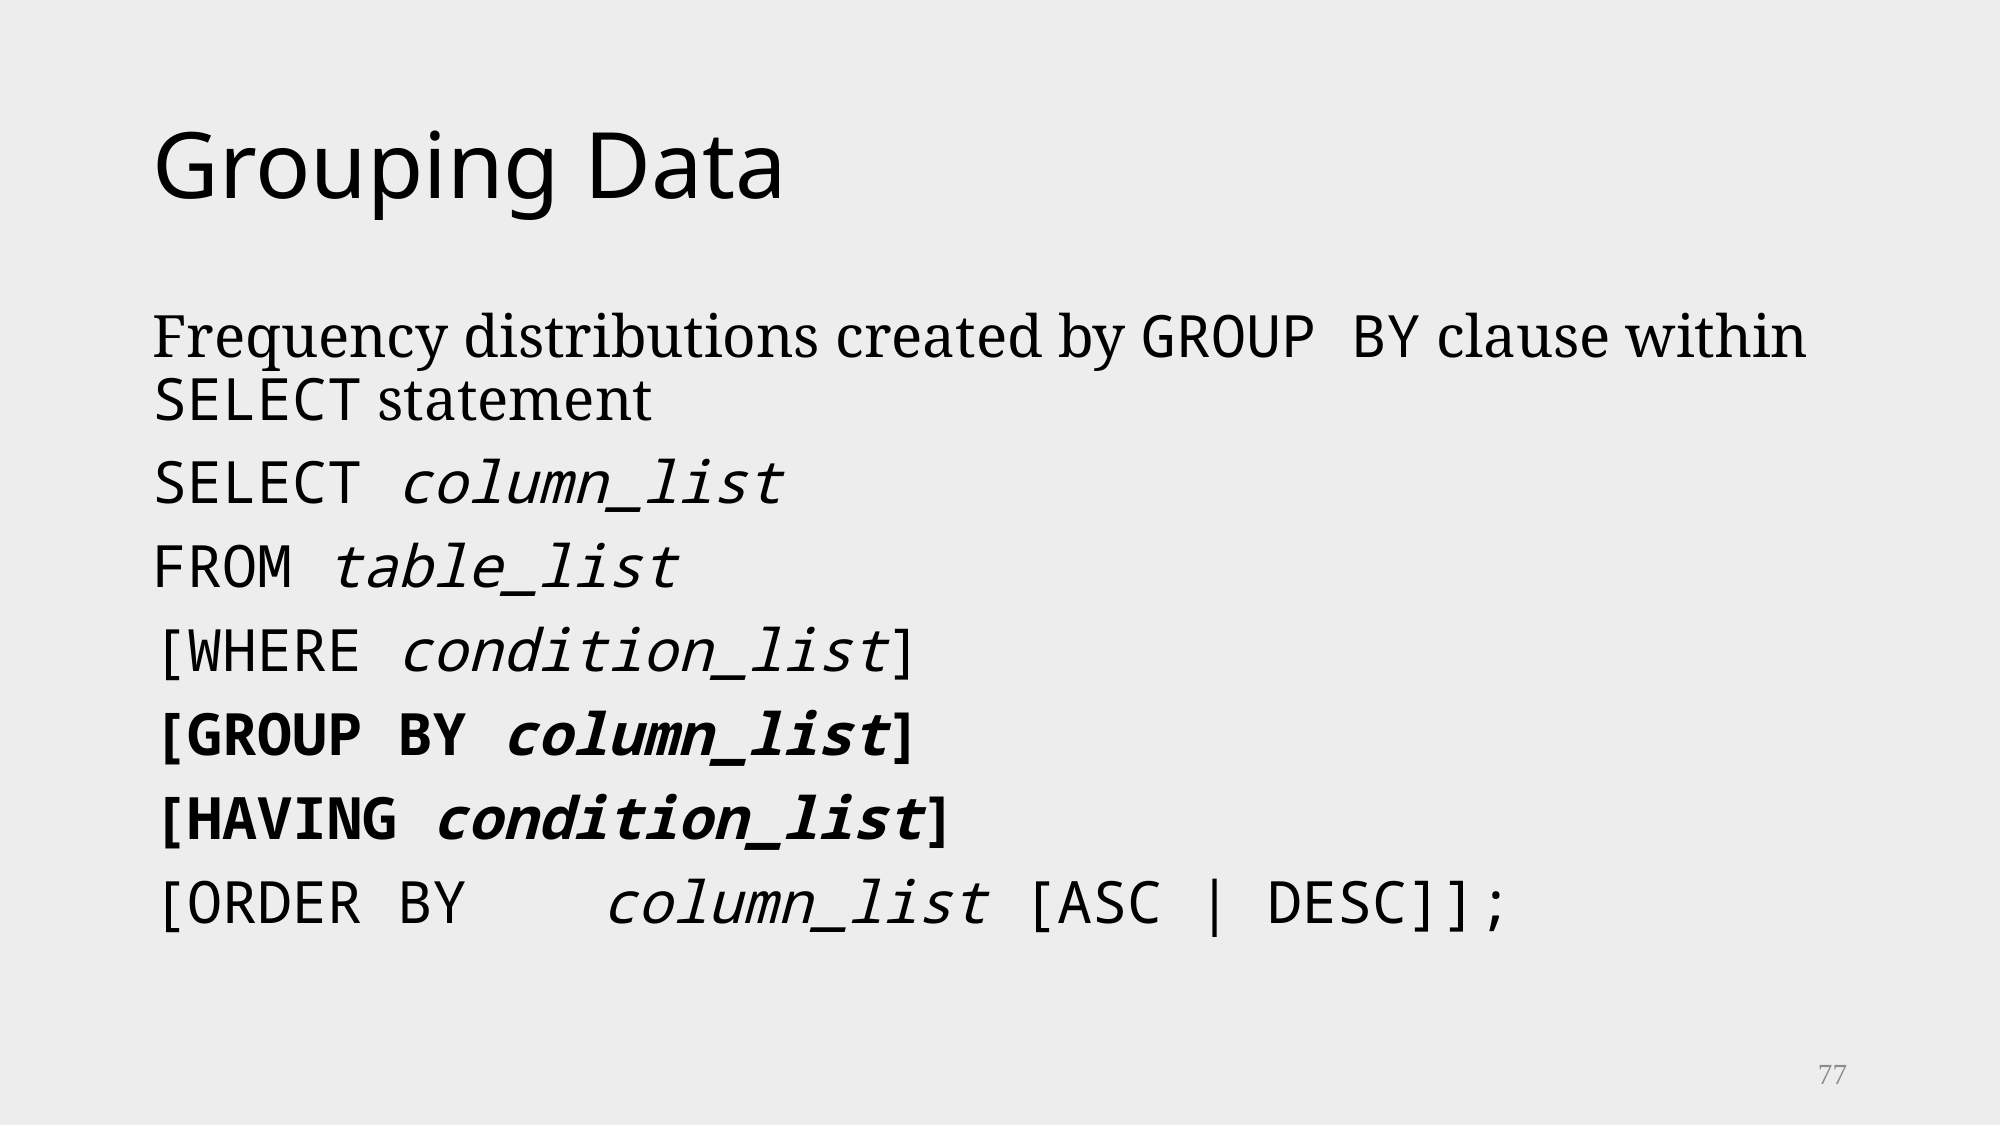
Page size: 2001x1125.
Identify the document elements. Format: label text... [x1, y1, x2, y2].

title Grouping Data [137, 59, 1863, 278]
slide_number 77 [1412, 1042, 1863, 1103]
list Frequency distributions created by GROUP BY clause within SELECT statement SELECT column_list FROM table_list [WHERE condition_list] [GROUP BY column_list] [HAVING condition_list] [ORDER BY column_list [ASC | DESC]]; [137, 299, 1863, 1014]
